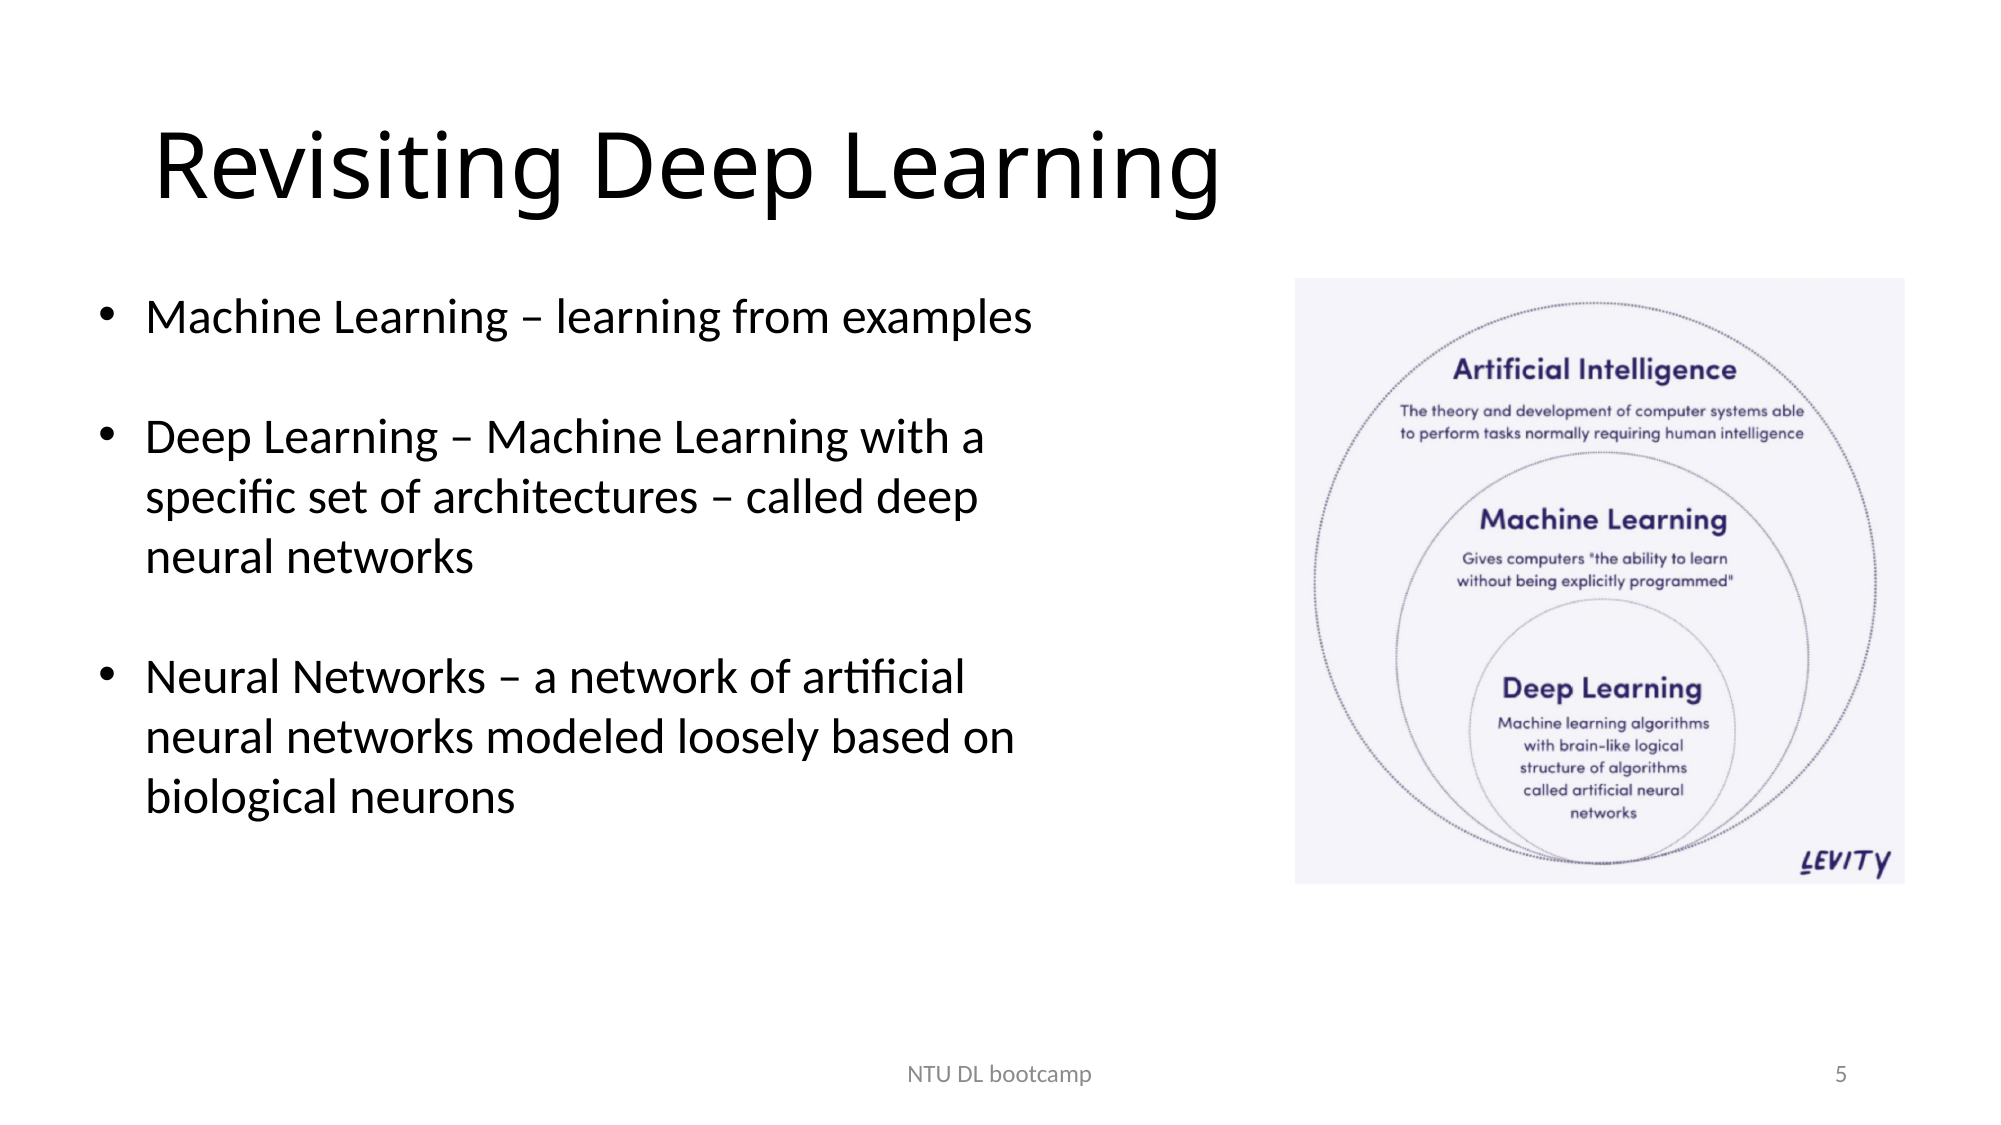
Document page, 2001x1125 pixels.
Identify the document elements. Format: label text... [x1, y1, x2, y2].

footer NTU DL bootcamp [662, 1042, 1338, 1103]
picture [1295, 278, 1905, 886]
title Revisiting Deep Learning [137, 59, 1863, 278]
text_box Machine Learning – learning from examples Deep Learning – Machine Learning with a specific set of architectures – called deep neural networks Neural Networks – a network of artificial neural networks modeled loosely based on biological neurons [83, 275, 1101, 951]
slide_number 5 [1412, 1042, 1863, 1103]
